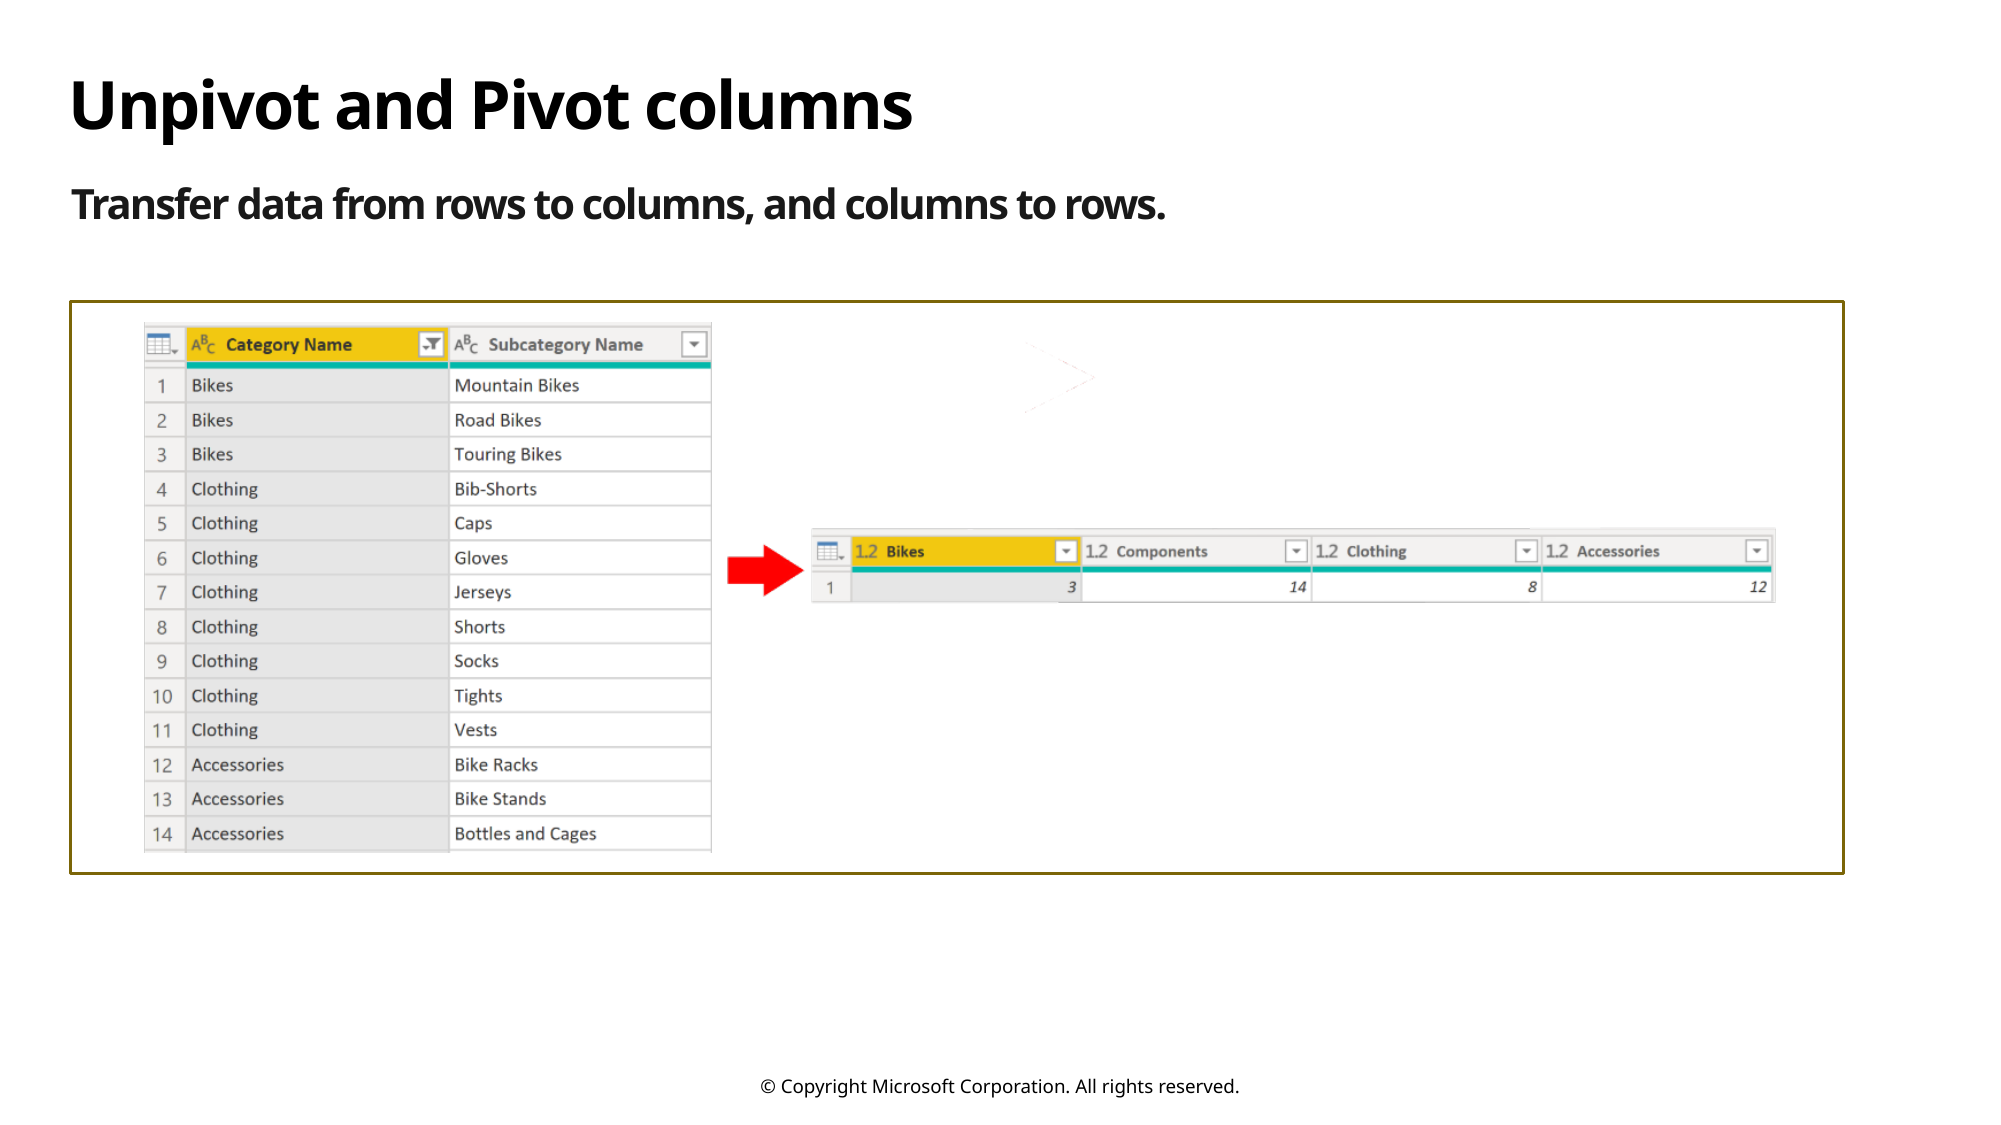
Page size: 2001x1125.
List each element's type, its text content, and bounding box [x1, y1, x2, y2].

list Transfer data from rows to columns, and columns to rows. [70, 177, 1844, 244]
picture [141, 321, 1784, 854]
text_box [70, 301, 1844, 874]
title Unpivot and Pivot columns [68, 71, 1930, 179]
